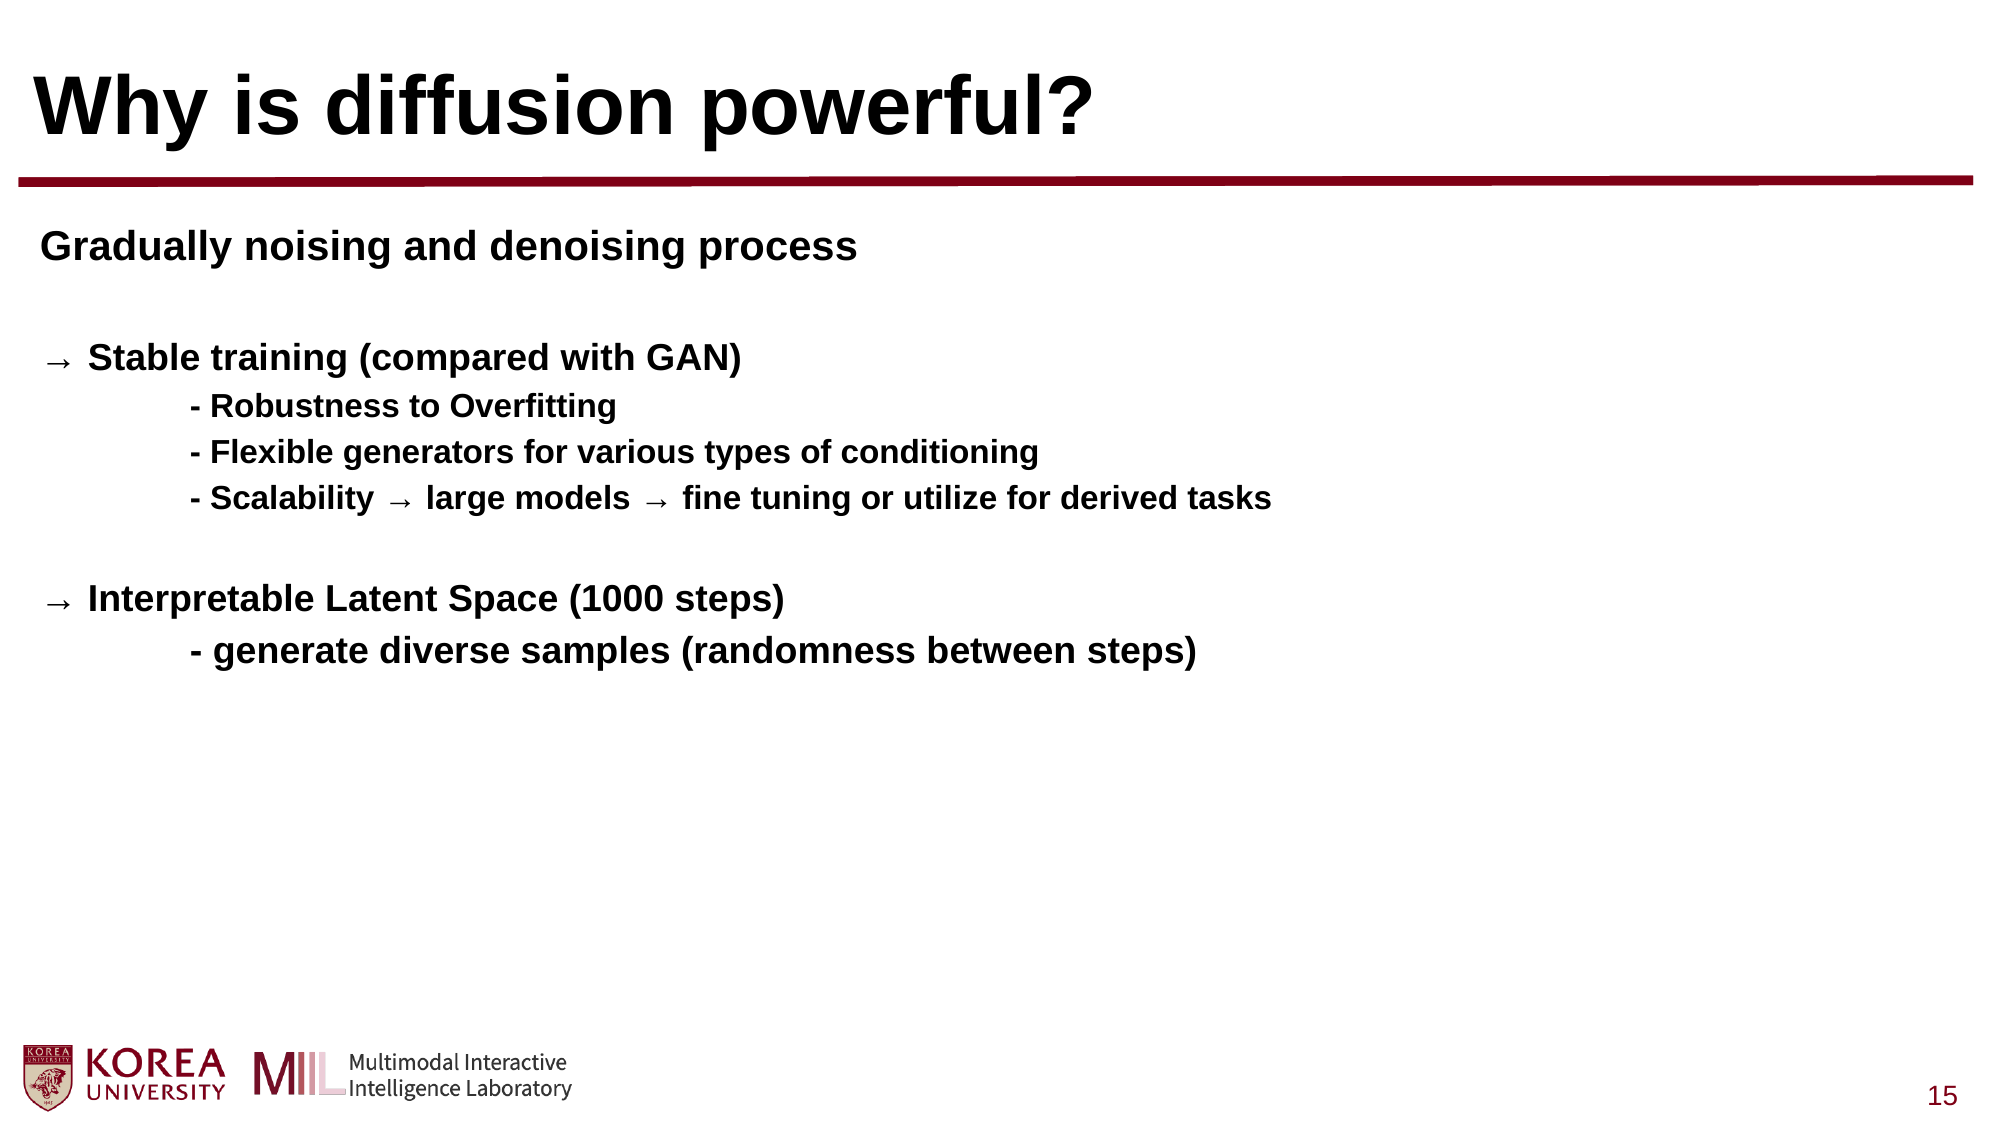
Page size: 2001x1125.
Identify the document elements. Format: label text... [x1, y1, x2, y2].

slide_number 15 [1853, 1051, 1974, 1125]
picture [21, 1043, 229, 1113]
title Why is diffusion powerful? [18, 21, 1974, 181]
list Gradually noising and denoising process → Stable training (compared with GAN) - Robustness to Overfitting - Flexible generators for various types of conditioning - Scalability → large models → fine tuning or utilize for derived tasks → Interpretable Latent Space (1000 steps) - generate diverse samples (randomness between steps) [0, 196, 2000, 848]
picture [250, 1039, 573, 1109]
